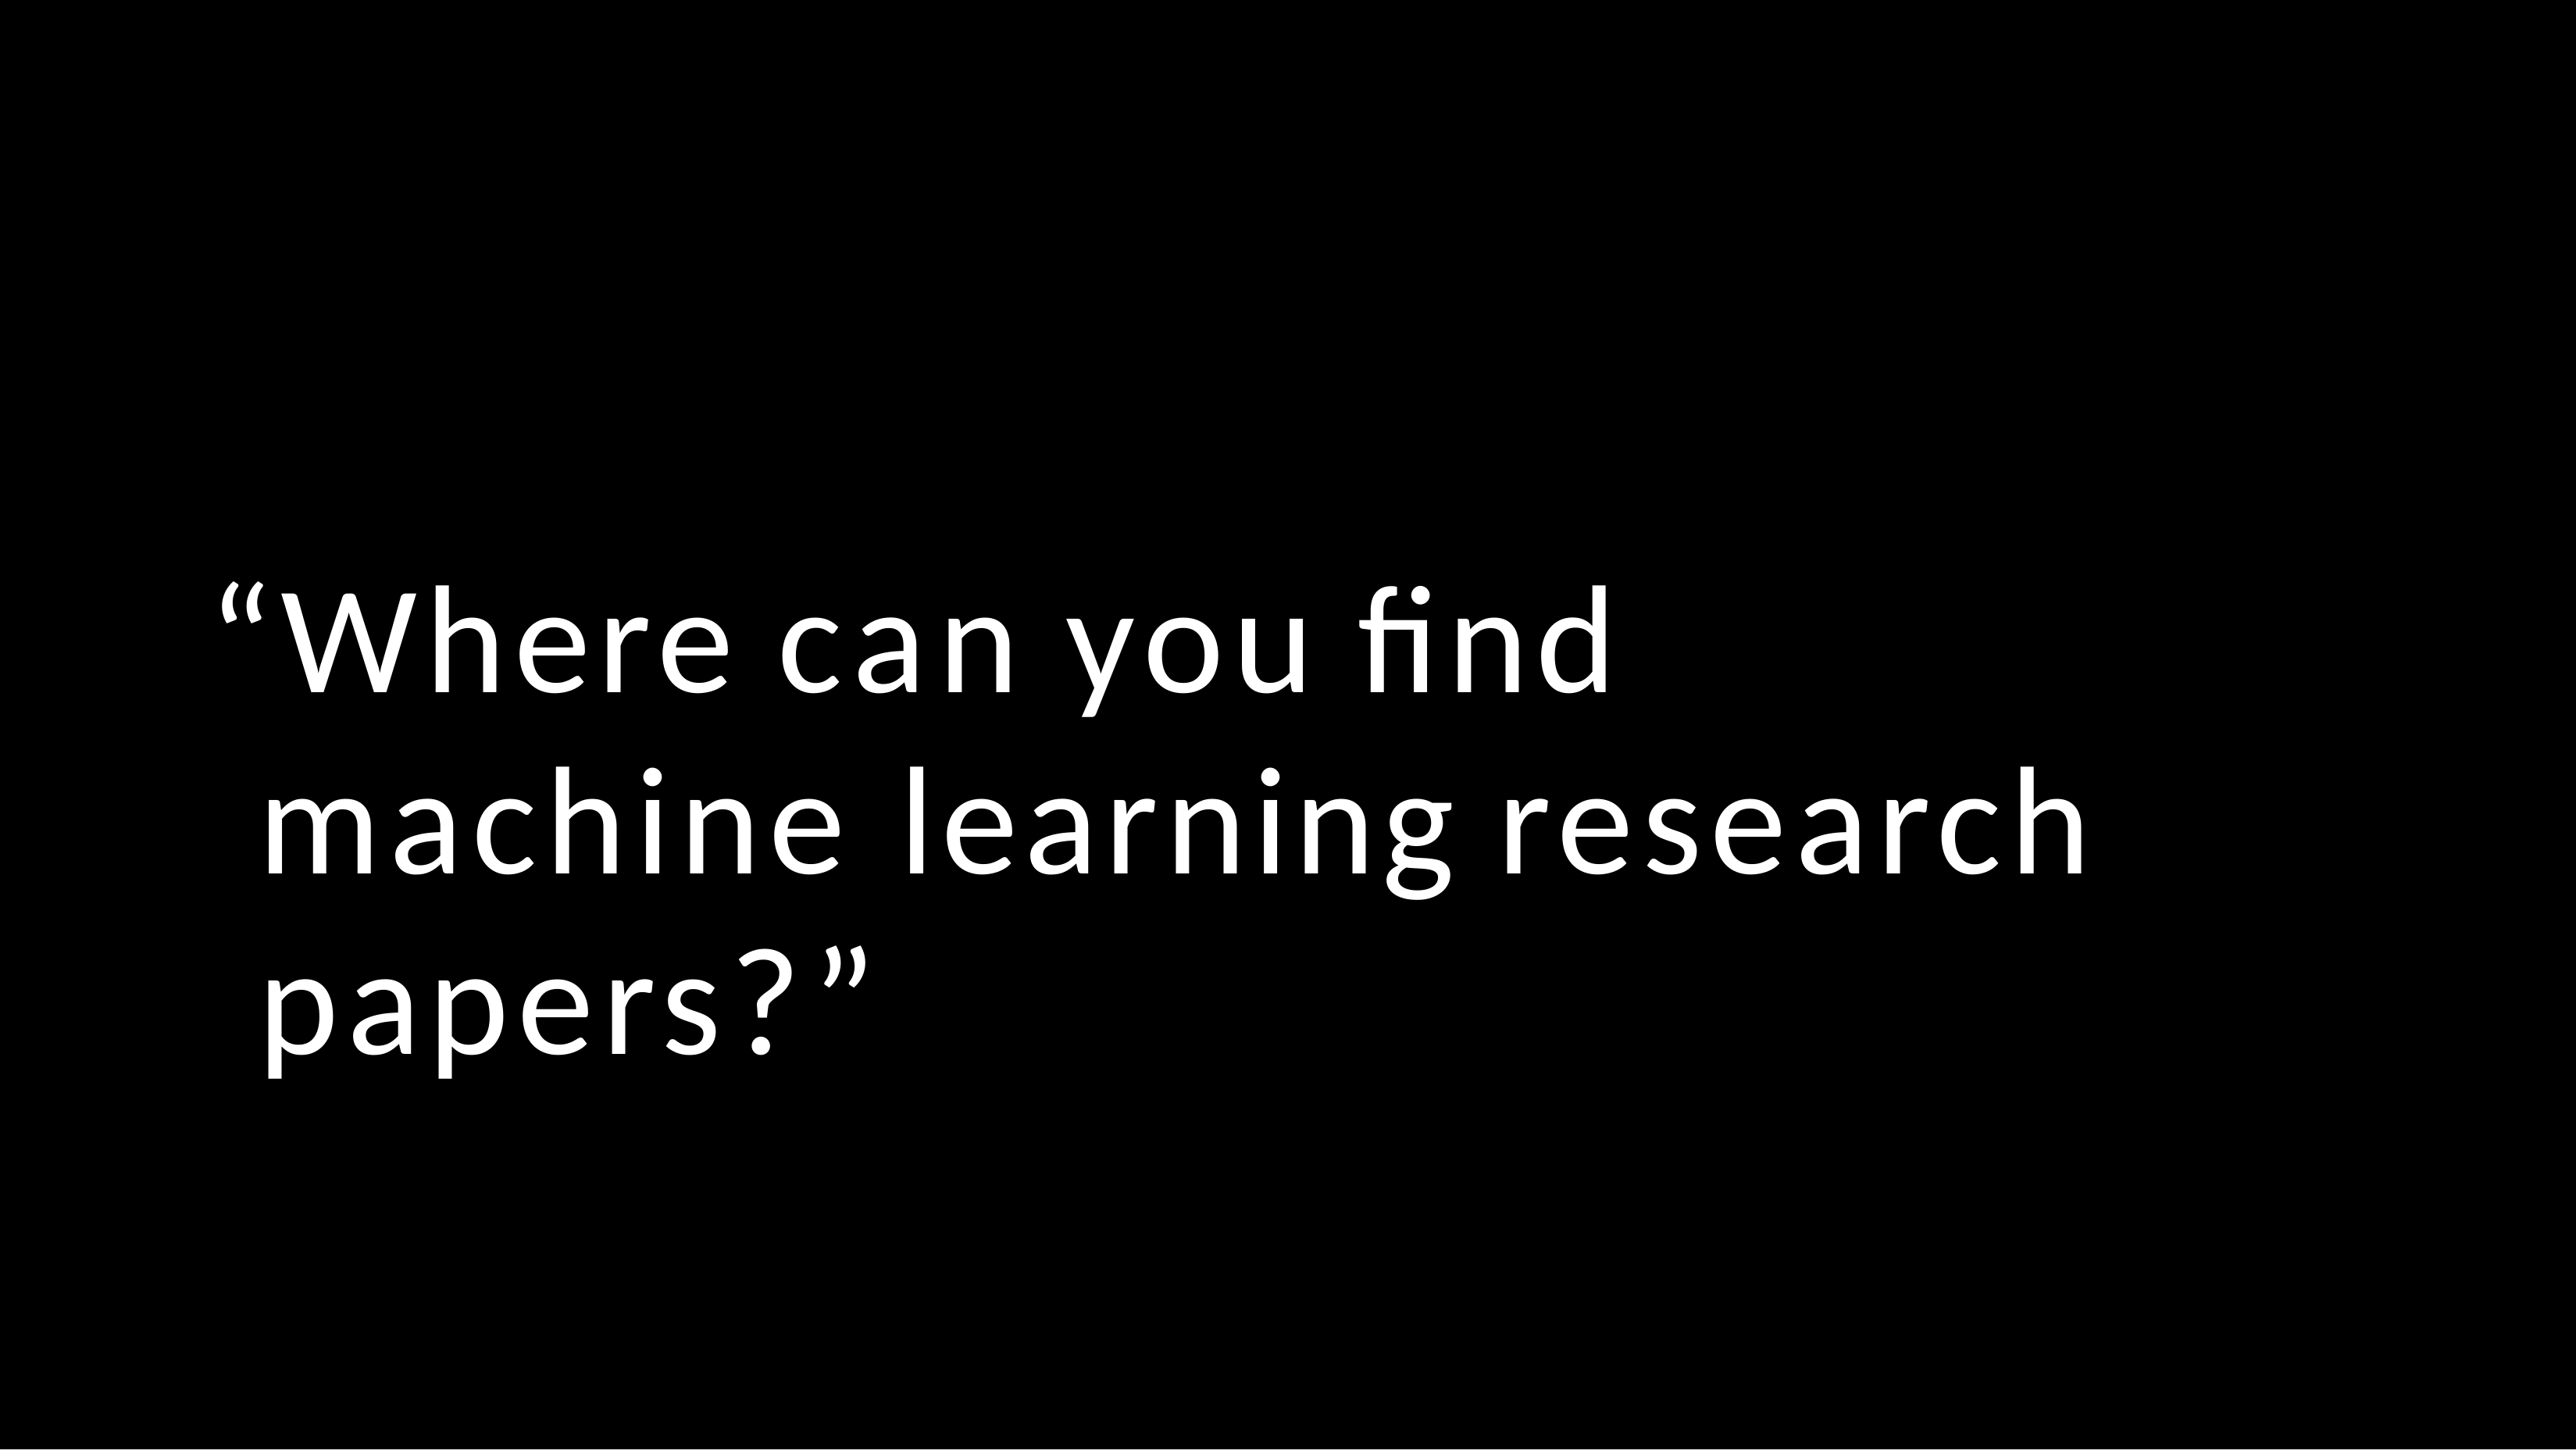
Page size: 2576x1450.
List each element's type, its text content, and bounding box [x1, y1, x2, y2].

title “Where can you find machine learning research papers?” [206, 534, 2251, 1086]
